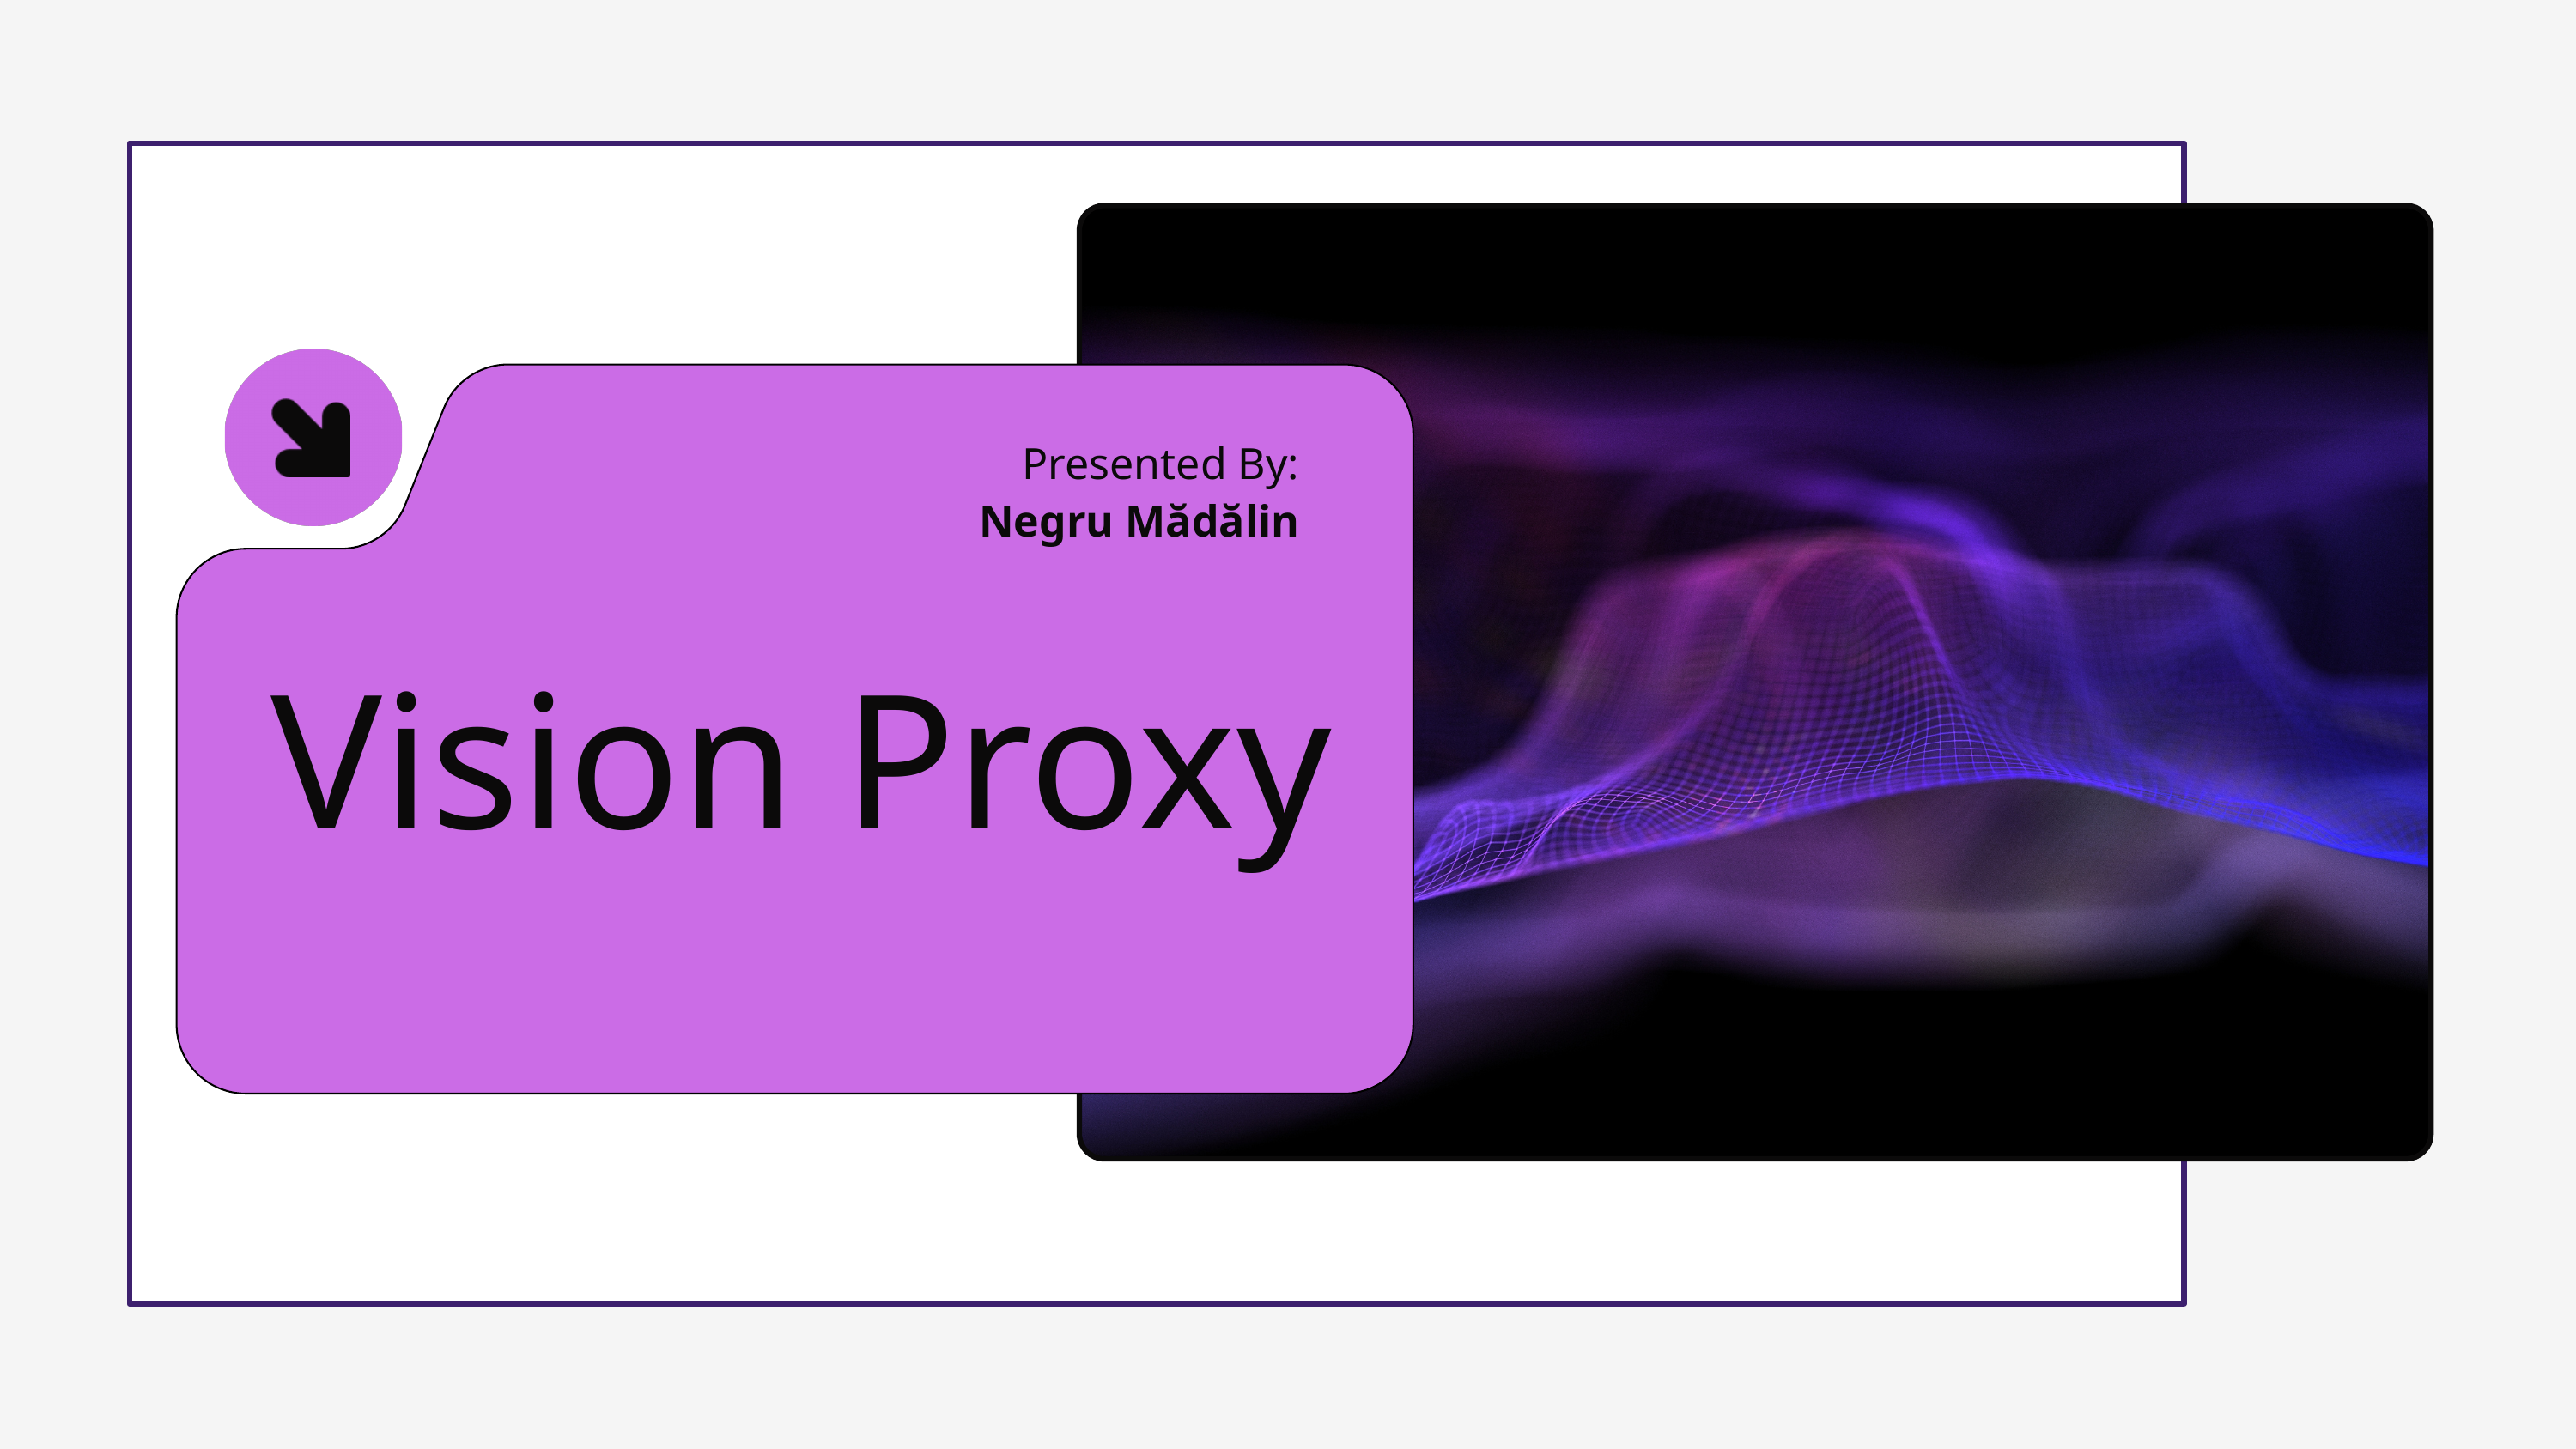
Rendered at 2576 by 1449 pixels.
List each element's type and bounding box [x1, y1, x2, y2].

text_box [224, 349, 403, 362]
text_box [129, 142, 2184, 1304]
text_box [1078, 205, 2432, 1160]
text_box [176, 364, 1414, 1094]
